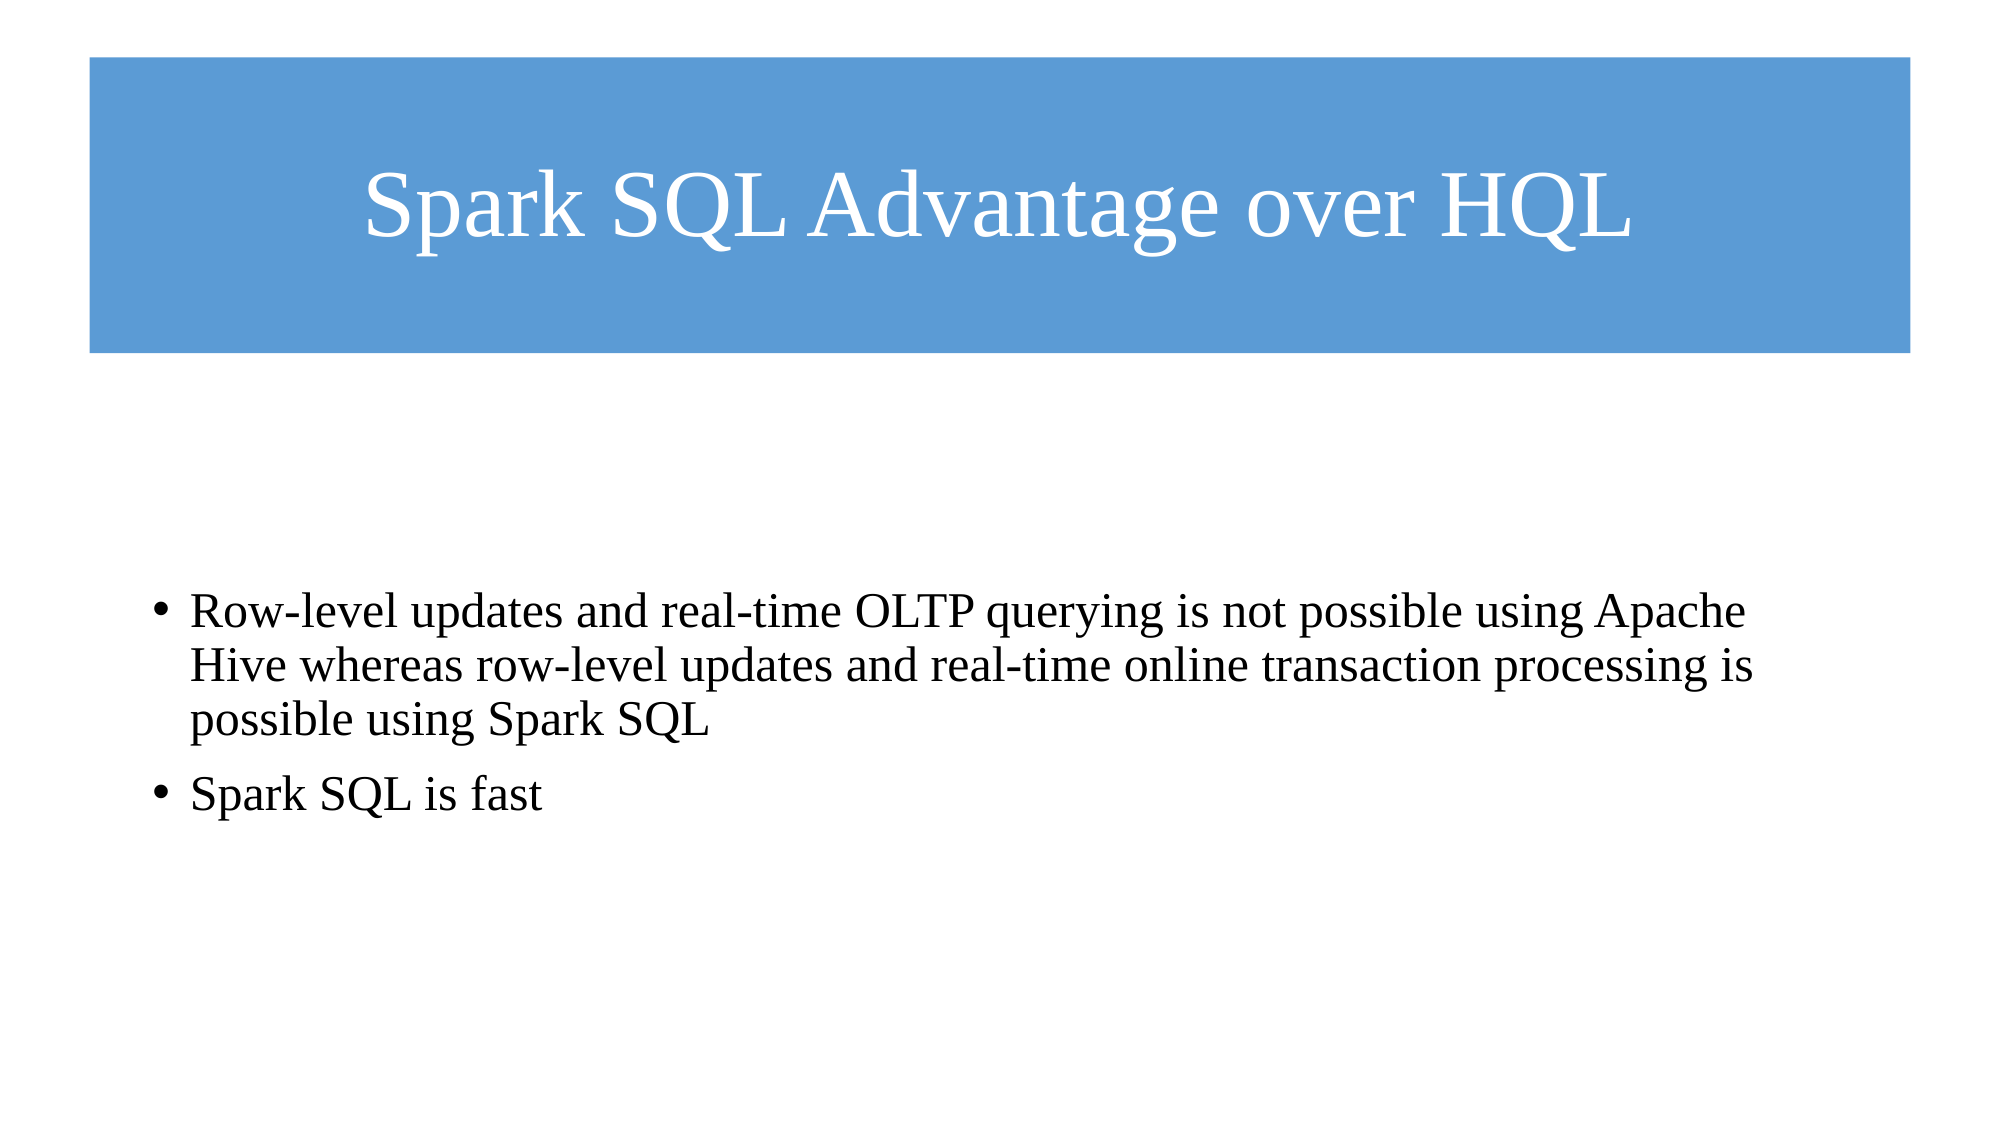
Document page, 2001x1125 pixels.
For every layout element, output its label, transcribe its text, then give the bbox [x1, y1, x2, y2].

title Spark SQL Advantage over HQL [137, 96, 1863, 314]
list Row-level updates and real-time OLTP querying is not possible using Apache Hive whereas row-level updates and real-time online transaction processing is possible using Spark SQL Spark SQL is fast [137, 392, 1863, 1014]
text_box [89, 56, 1911, 354]
